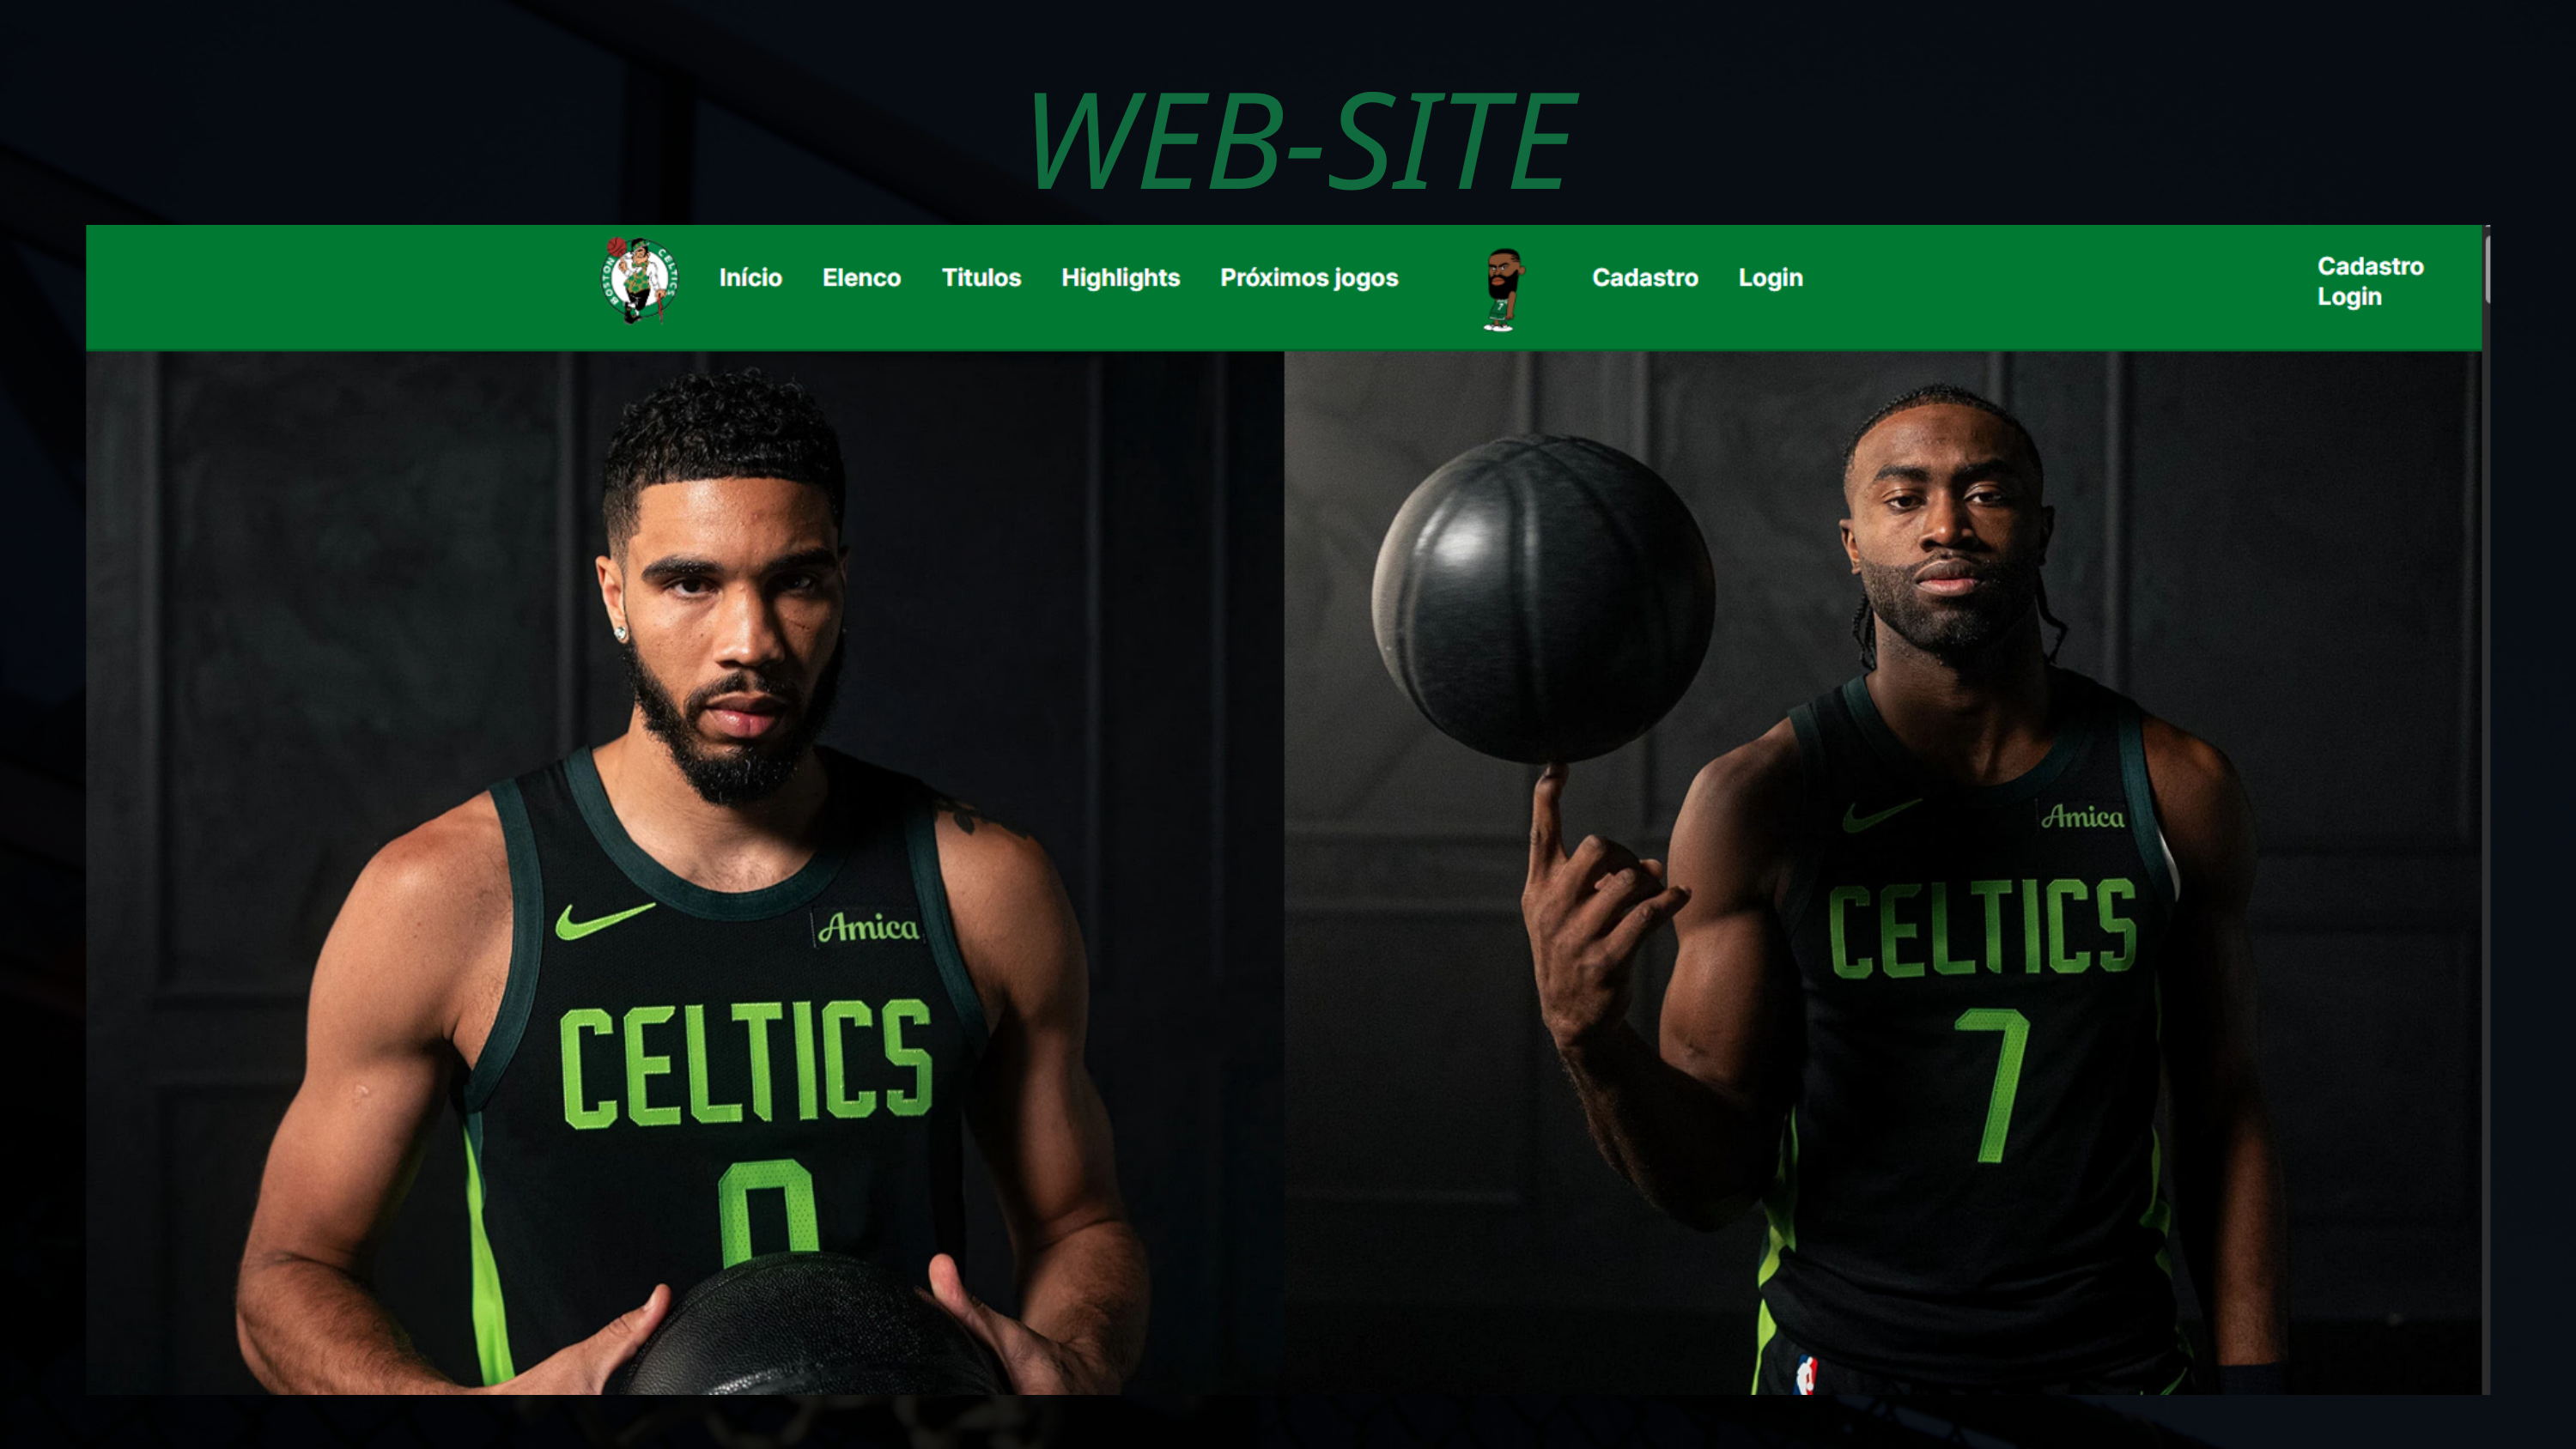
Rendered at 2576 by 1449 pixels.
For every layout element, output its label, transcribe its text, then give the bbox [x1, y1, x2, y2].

text_box [0, 0, 2576, 1449]
text_box WEB-SITE [1020, 88, 2300, 216]
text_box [86, 225, 2491, 1395]
